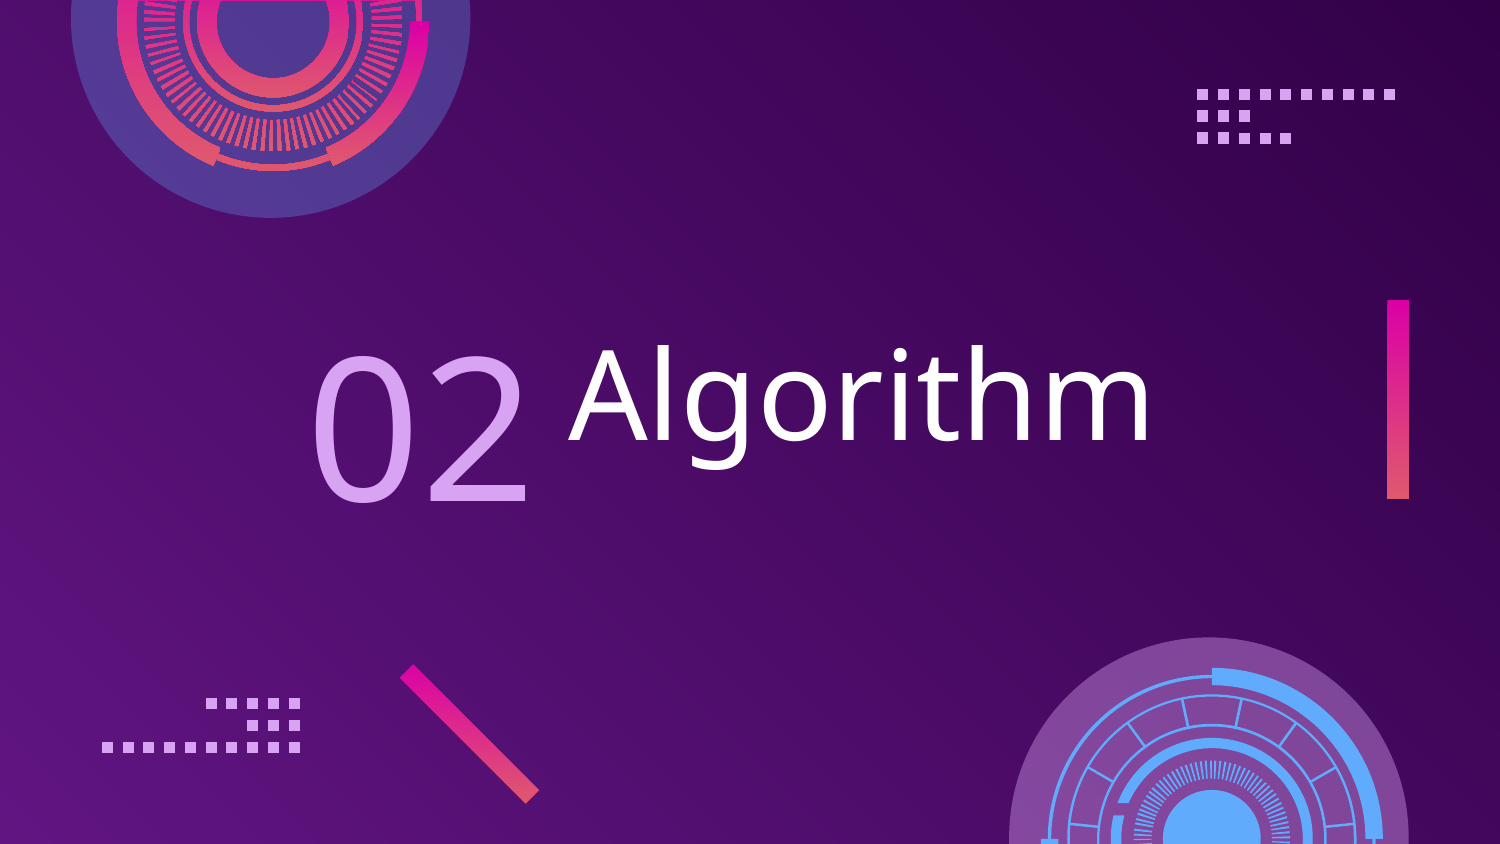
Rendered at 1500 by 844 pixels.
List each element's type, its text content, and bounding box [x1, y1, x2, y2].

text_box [101, 697, 300, 754]
title Algorithm [553, 321, 1219, 460]
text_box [1197, 88, 1396, 144]
text_box [1387, 299, 1409, 500]
title 02 [271, 334, 572, 510]
text_box [399, 664, 540, 804]
